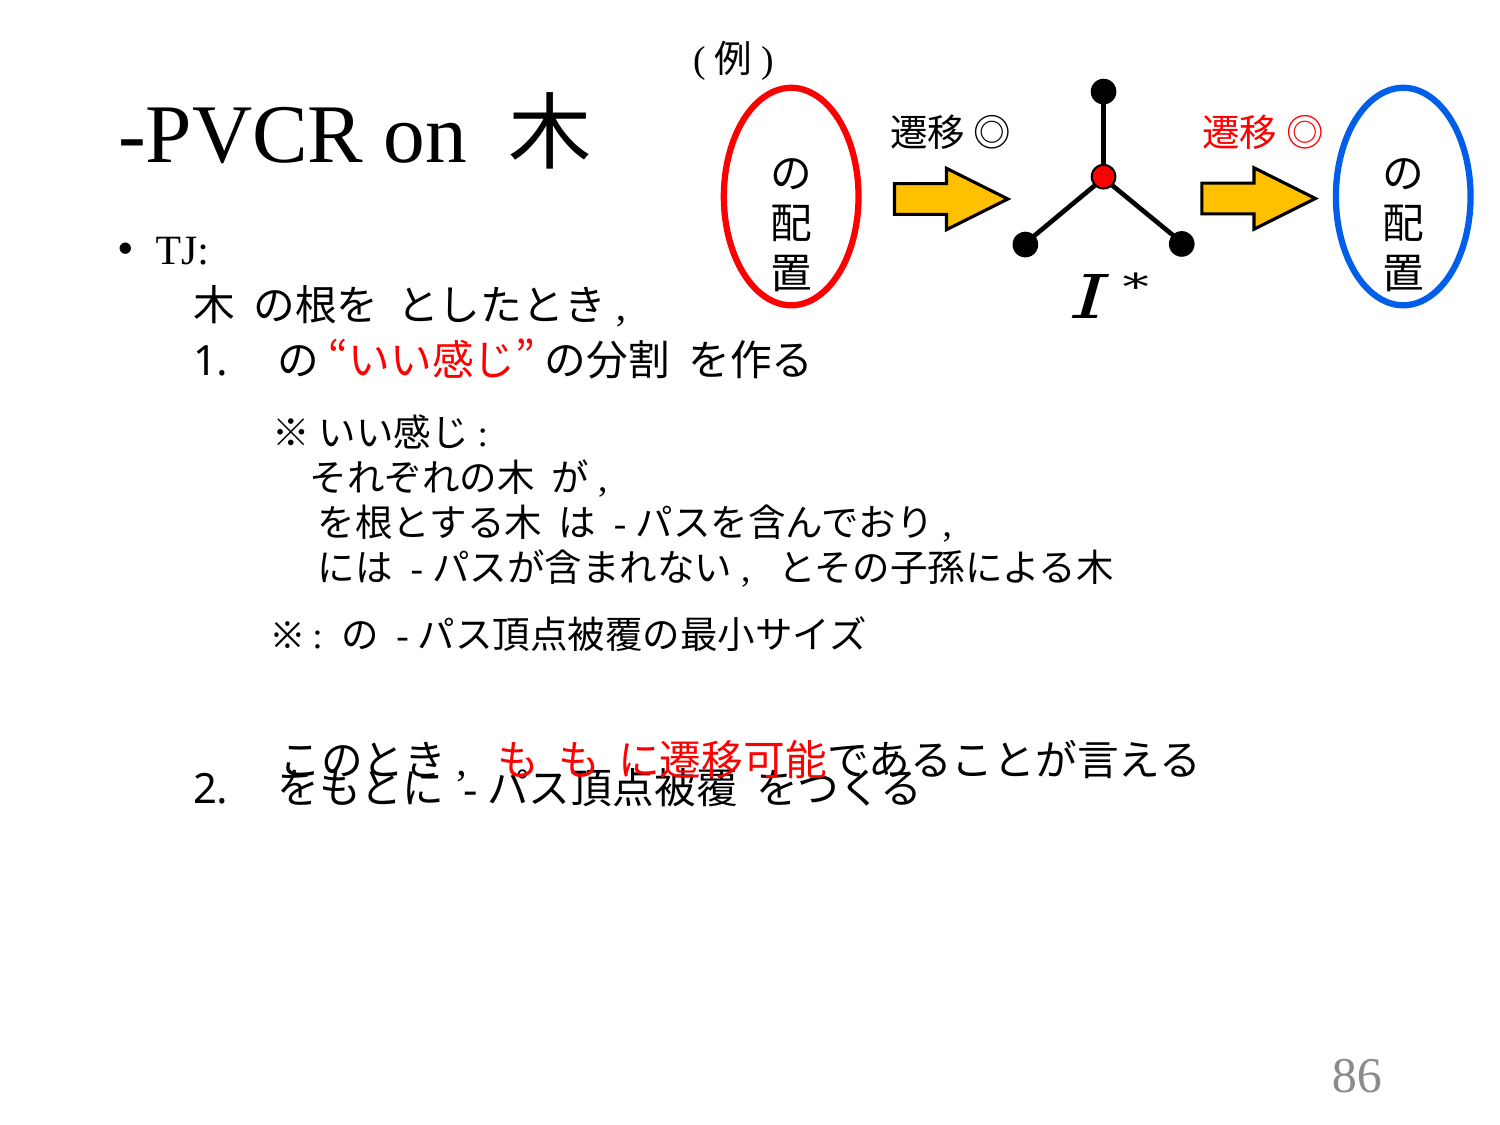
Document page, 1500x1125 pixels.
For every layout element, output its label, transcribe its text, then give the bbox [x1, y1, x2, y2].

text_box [1111, 185, 1174, 236]
text_box 遷移 ◎ [875, 101, 1026, 161]
text_box 遷移 ◎ [1187, 101, 1339, 162]
text_box [1090, 164, 1117, 190]
text_box [1168, 231, 1195, 257]
text_box [1012, 231, 1039, 258]
text_box [1090, 78, 1117, 105]
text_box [1033, 185, 1096, 237]
text_box [893, 166, 1011, 232]
text_box [1200, 166, 1318, 231]
slide_number 86 [1302, 1042, 1397, 1103]
